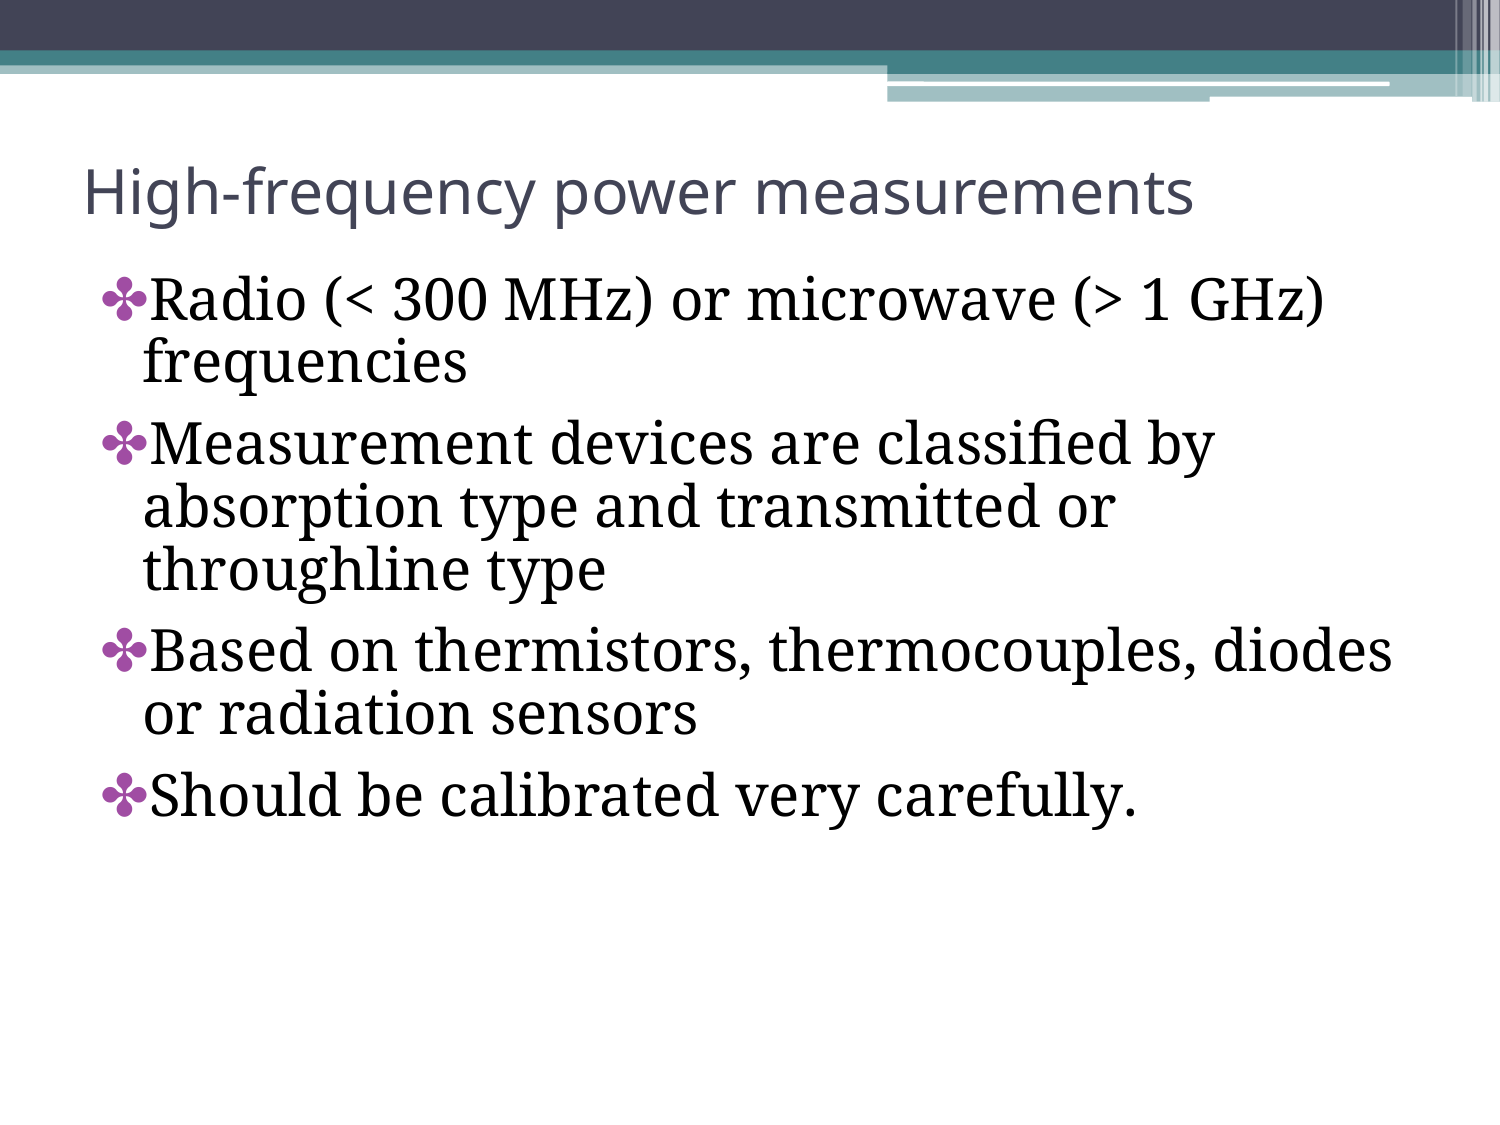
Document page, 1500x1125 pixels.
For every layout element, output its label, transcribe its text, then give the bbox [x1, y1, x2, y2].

title High-frequency power measurements [74, 101, 1426, 261]
list Radio (< 300 MHz) or microwave (> 1 GHz) frequencies Measurement devices are classified by absorption type and transmitted or throughline type Based on thermistors, thermocouples, diodes or radiation sensors Should be calibrated very carefully. [74, 261, 1426, 1079]
